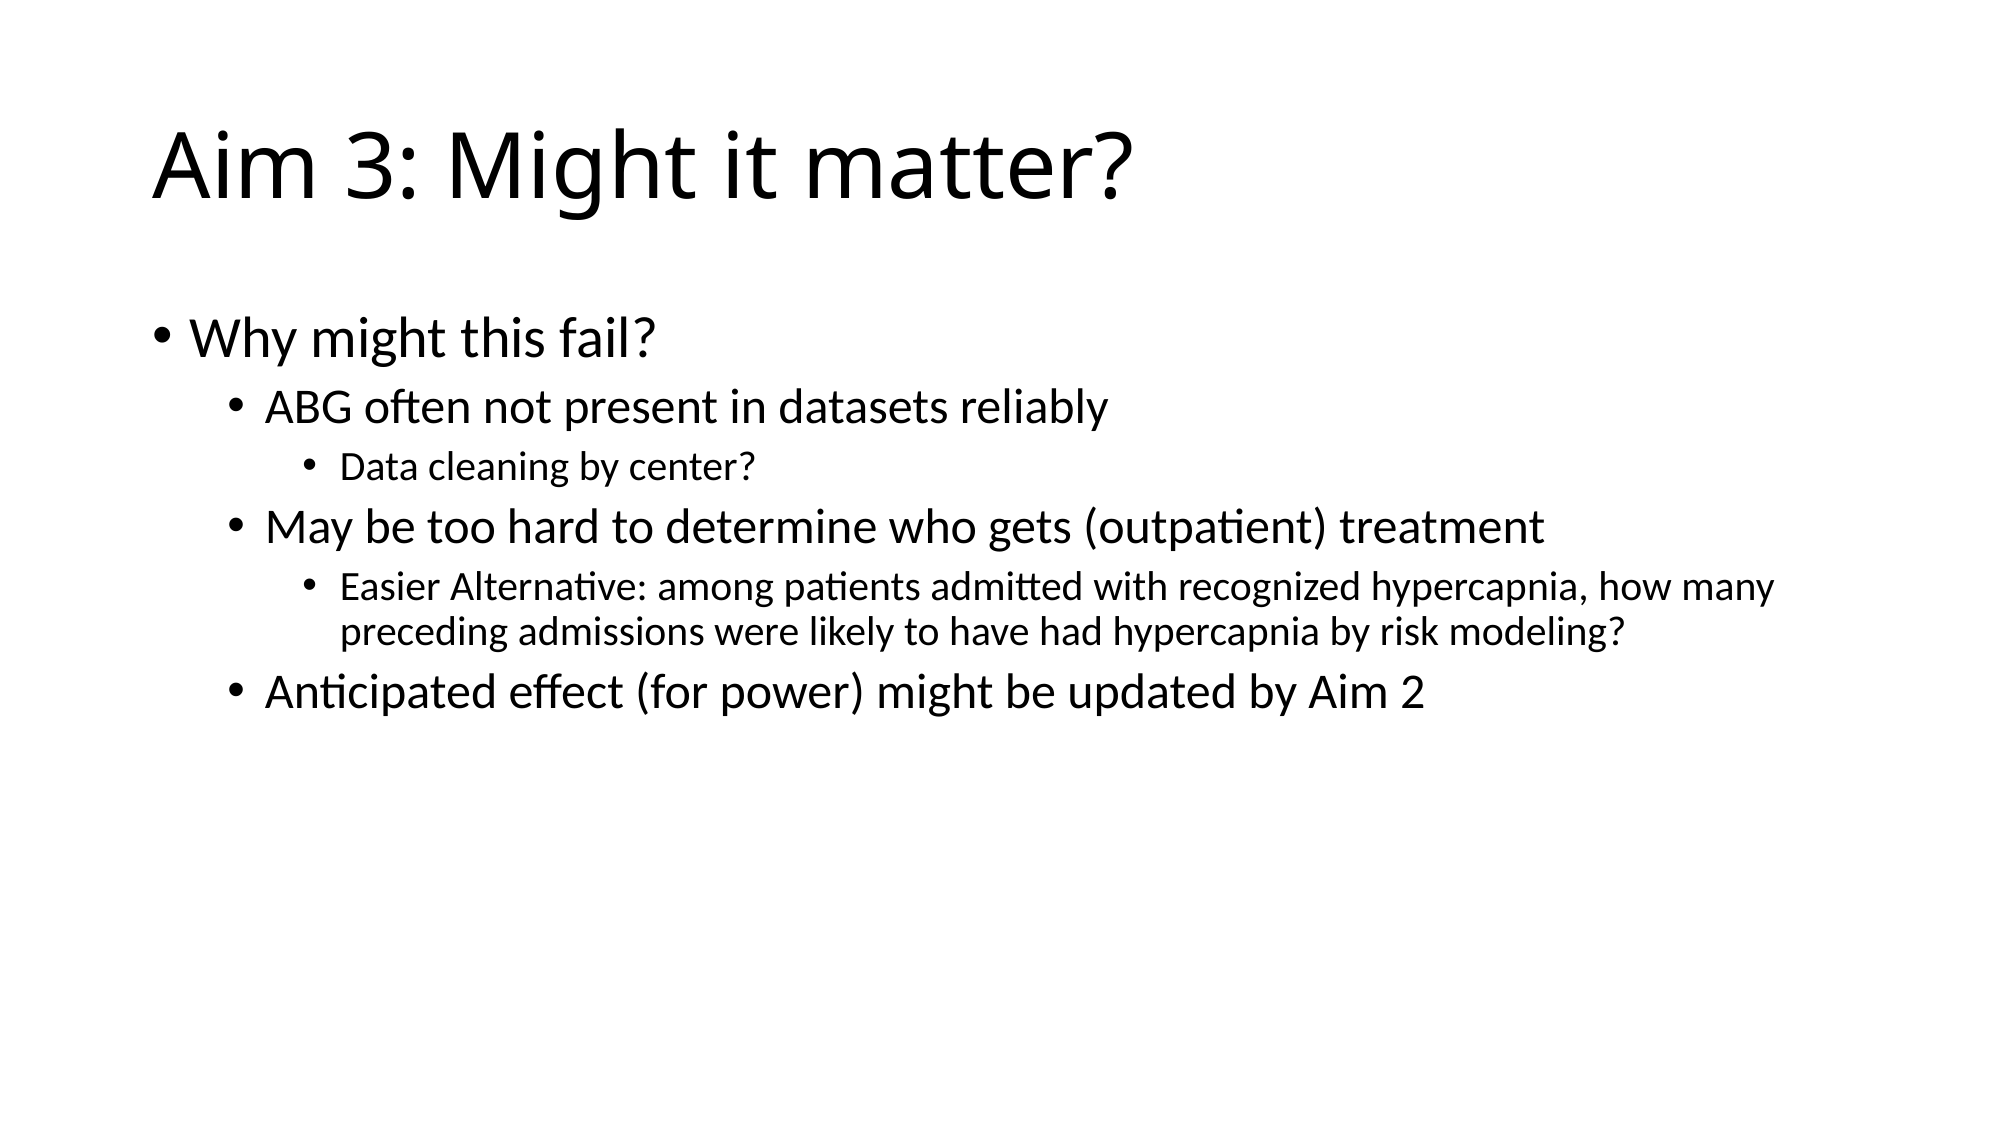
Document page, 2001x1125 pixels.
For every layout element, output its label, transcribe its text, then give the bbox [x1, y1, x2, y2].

title Aim 3: Might it matter? [137, 59, 1863, 278]
list Why might this fail? ABG often not present in datasets reliably Data cleaning by center? May be too hard to determine who gets (outpatient) treatment Easier Alternative: among patients admitted with recognized hypercapnia, how many preceding admissions were likely to have had hypercapnia by risk modeling? Anticipated effect (for power) might be updated by Aim 2 [137, 299, 1863, 1014]
